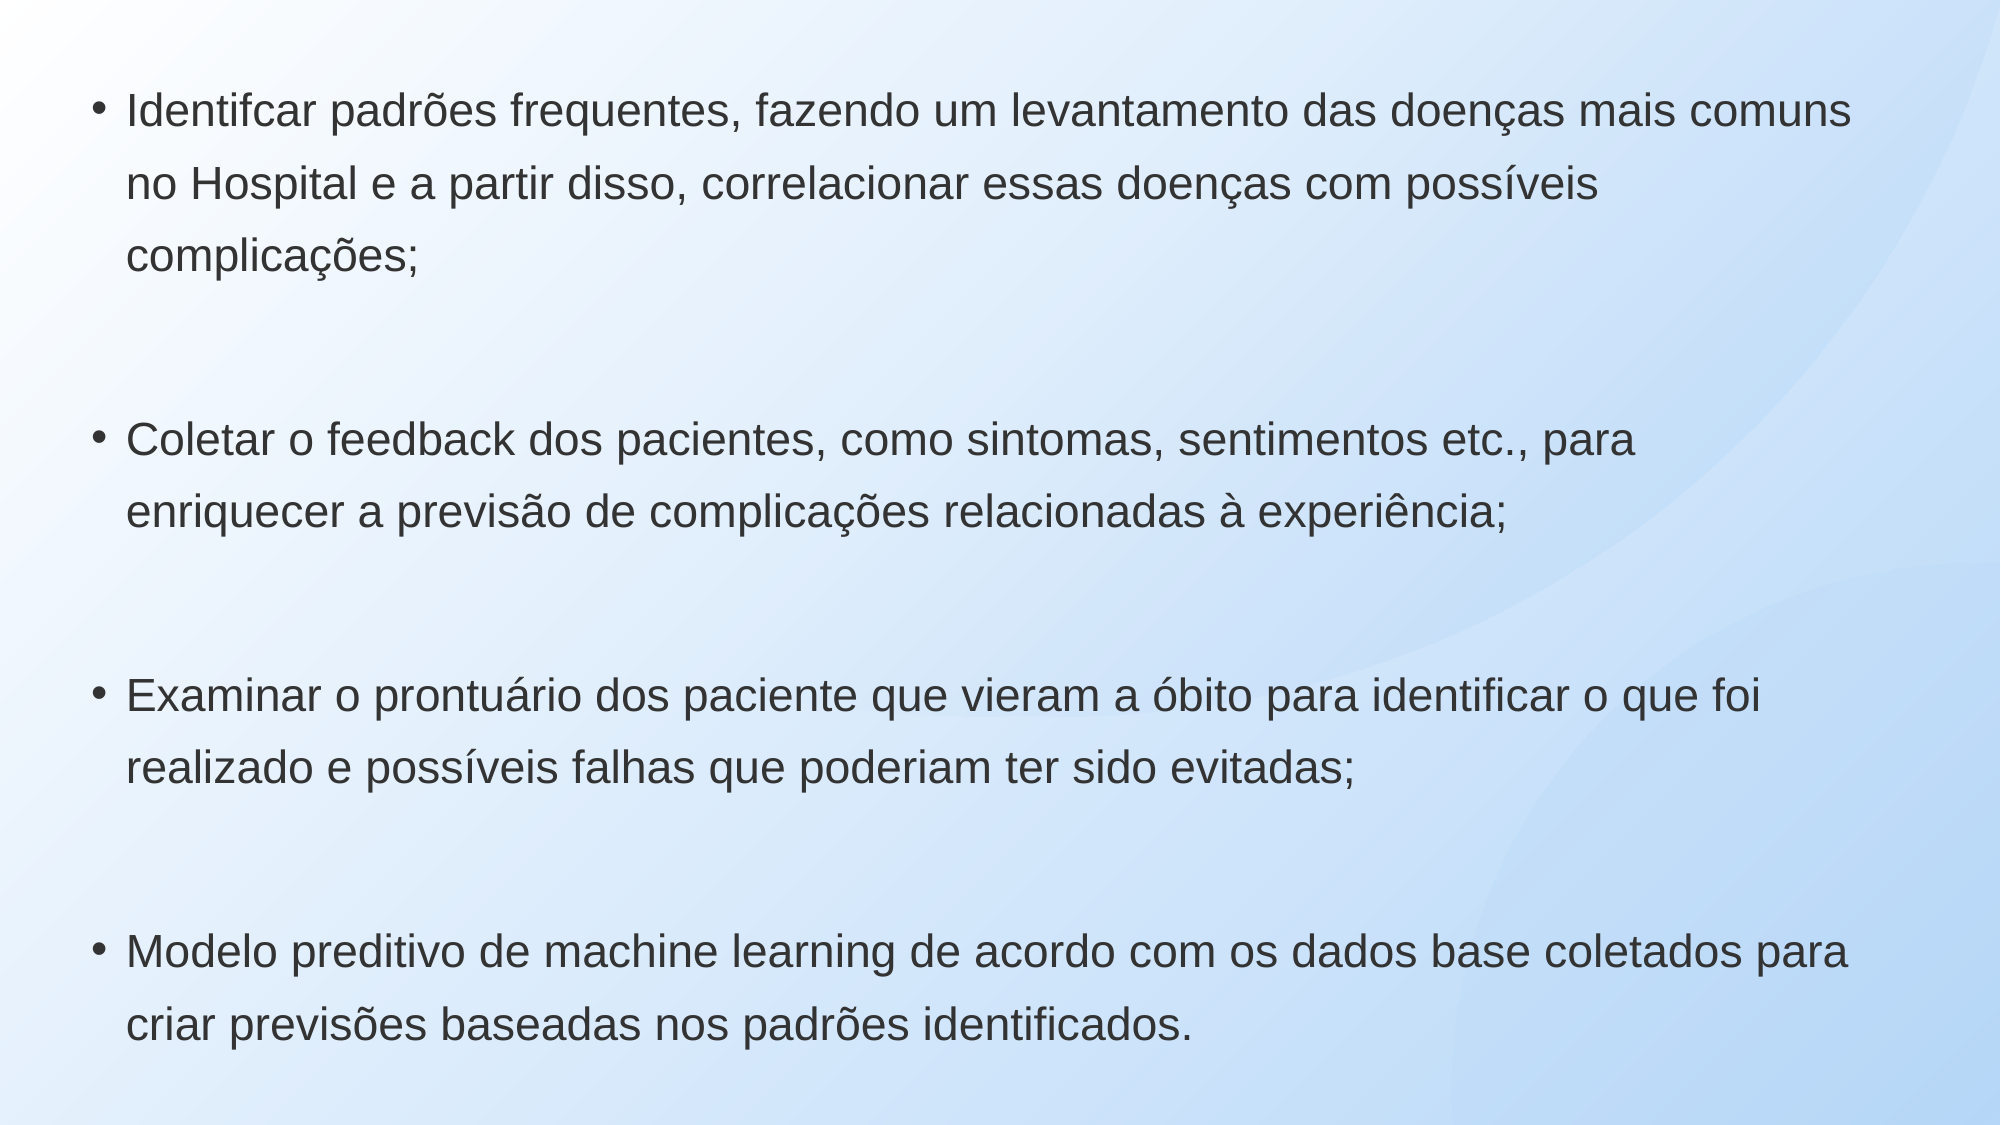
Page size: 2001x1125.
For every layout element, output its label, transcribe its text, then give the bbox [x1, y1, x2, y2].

list Identifcar padrões frequentes, fazendo um levantamento das doenças mais comuns no Hospital e a partir disso, correlacionar essas doenças com possíveis complicações; Coletar o feedback dos pacientes, como sintomas, sentimentos etc., para enriquecer a previsão de complicações relacionadas à experiência; Examinar o prontuário dos paciente que vieram a óbito para identificar o que foi realizado e possíveis falhas que poderiam ter sido evitadas; Modelo preditivo de machine learning de acordo com os dados base coletados para criar previsões baseadas nos padrões identificados. [90, 63, 1863, 1059]
